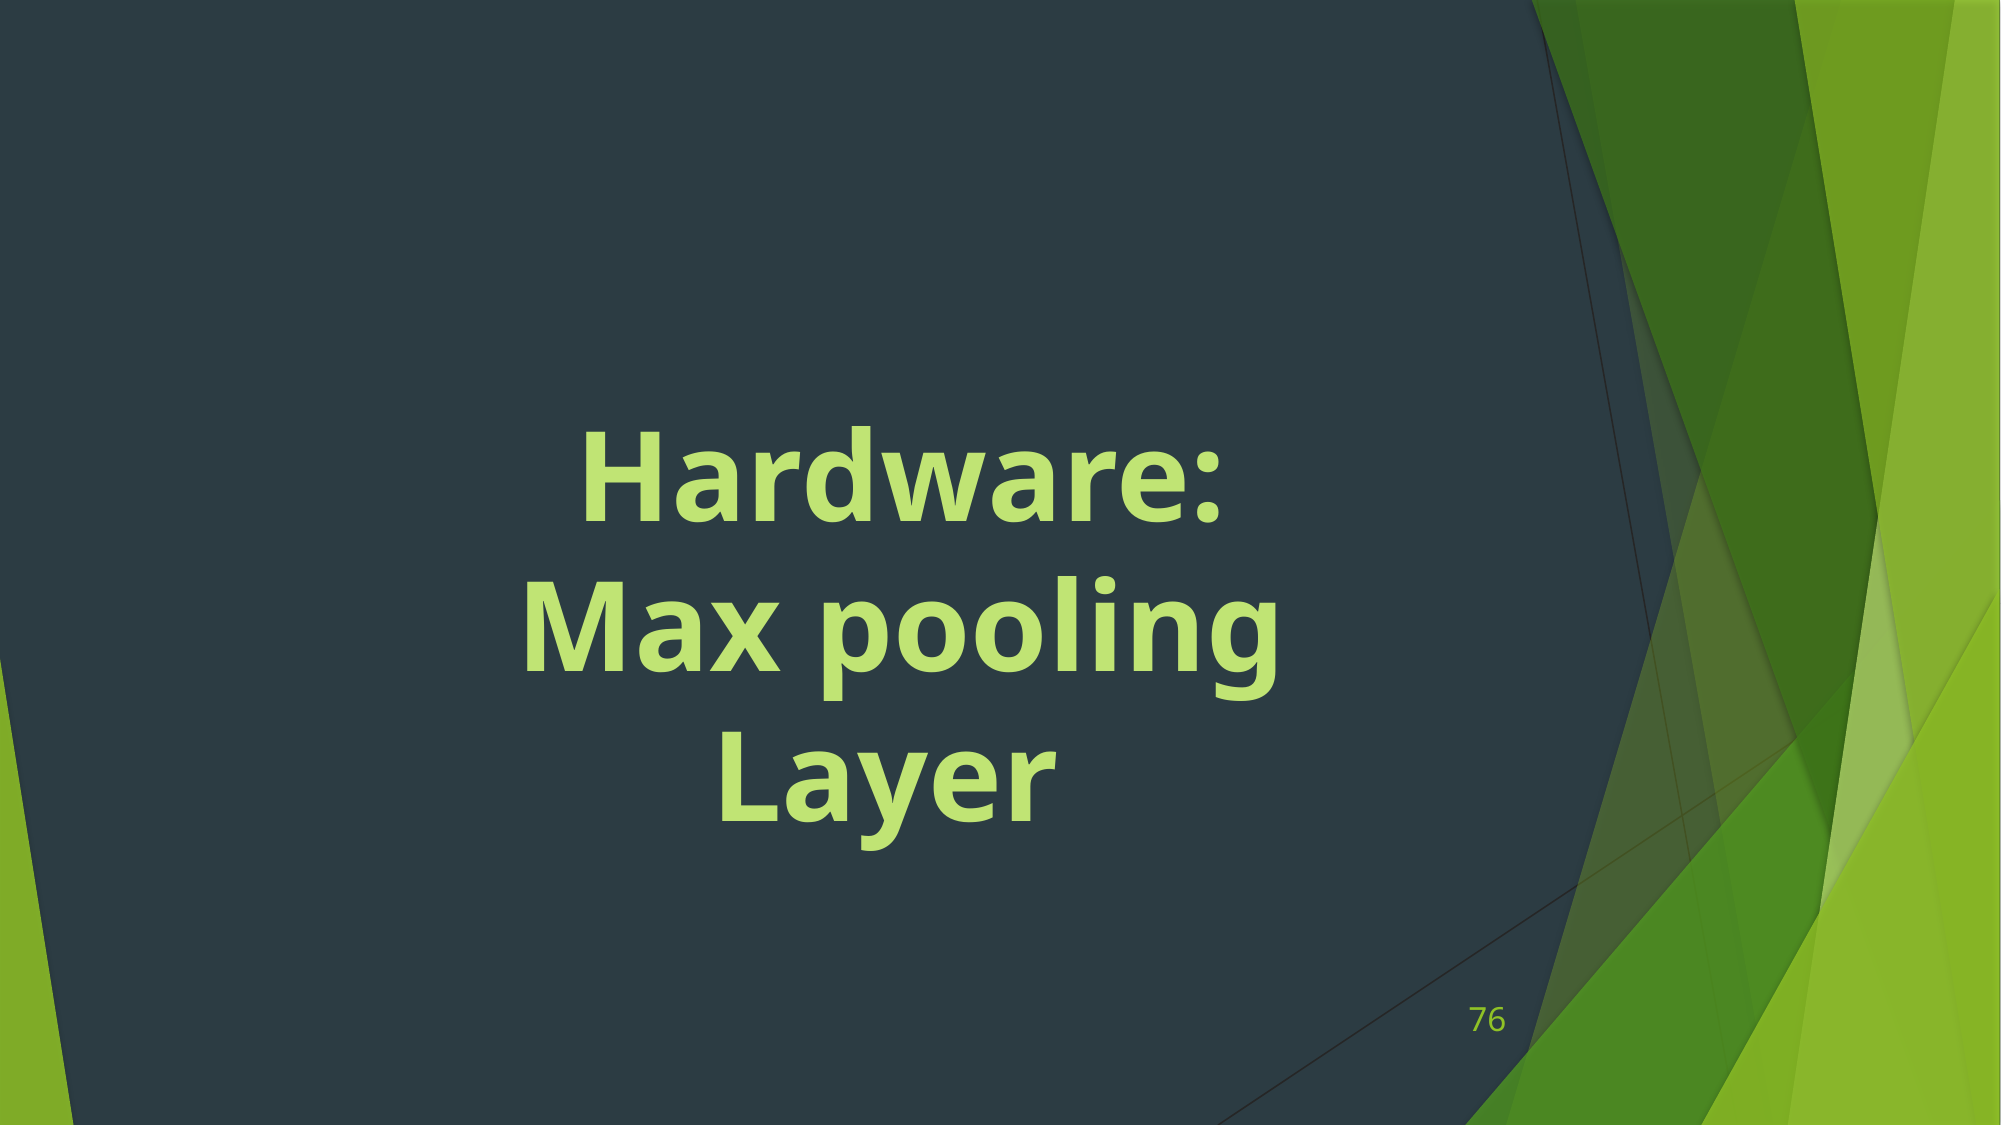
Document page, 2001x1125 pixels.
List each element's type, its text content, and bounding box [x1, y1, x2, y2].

text_box Hardware: Max pooling Layer [317, 388, 1486, 944]
slide_number 76 [1409, 991, 1522, 1051]
